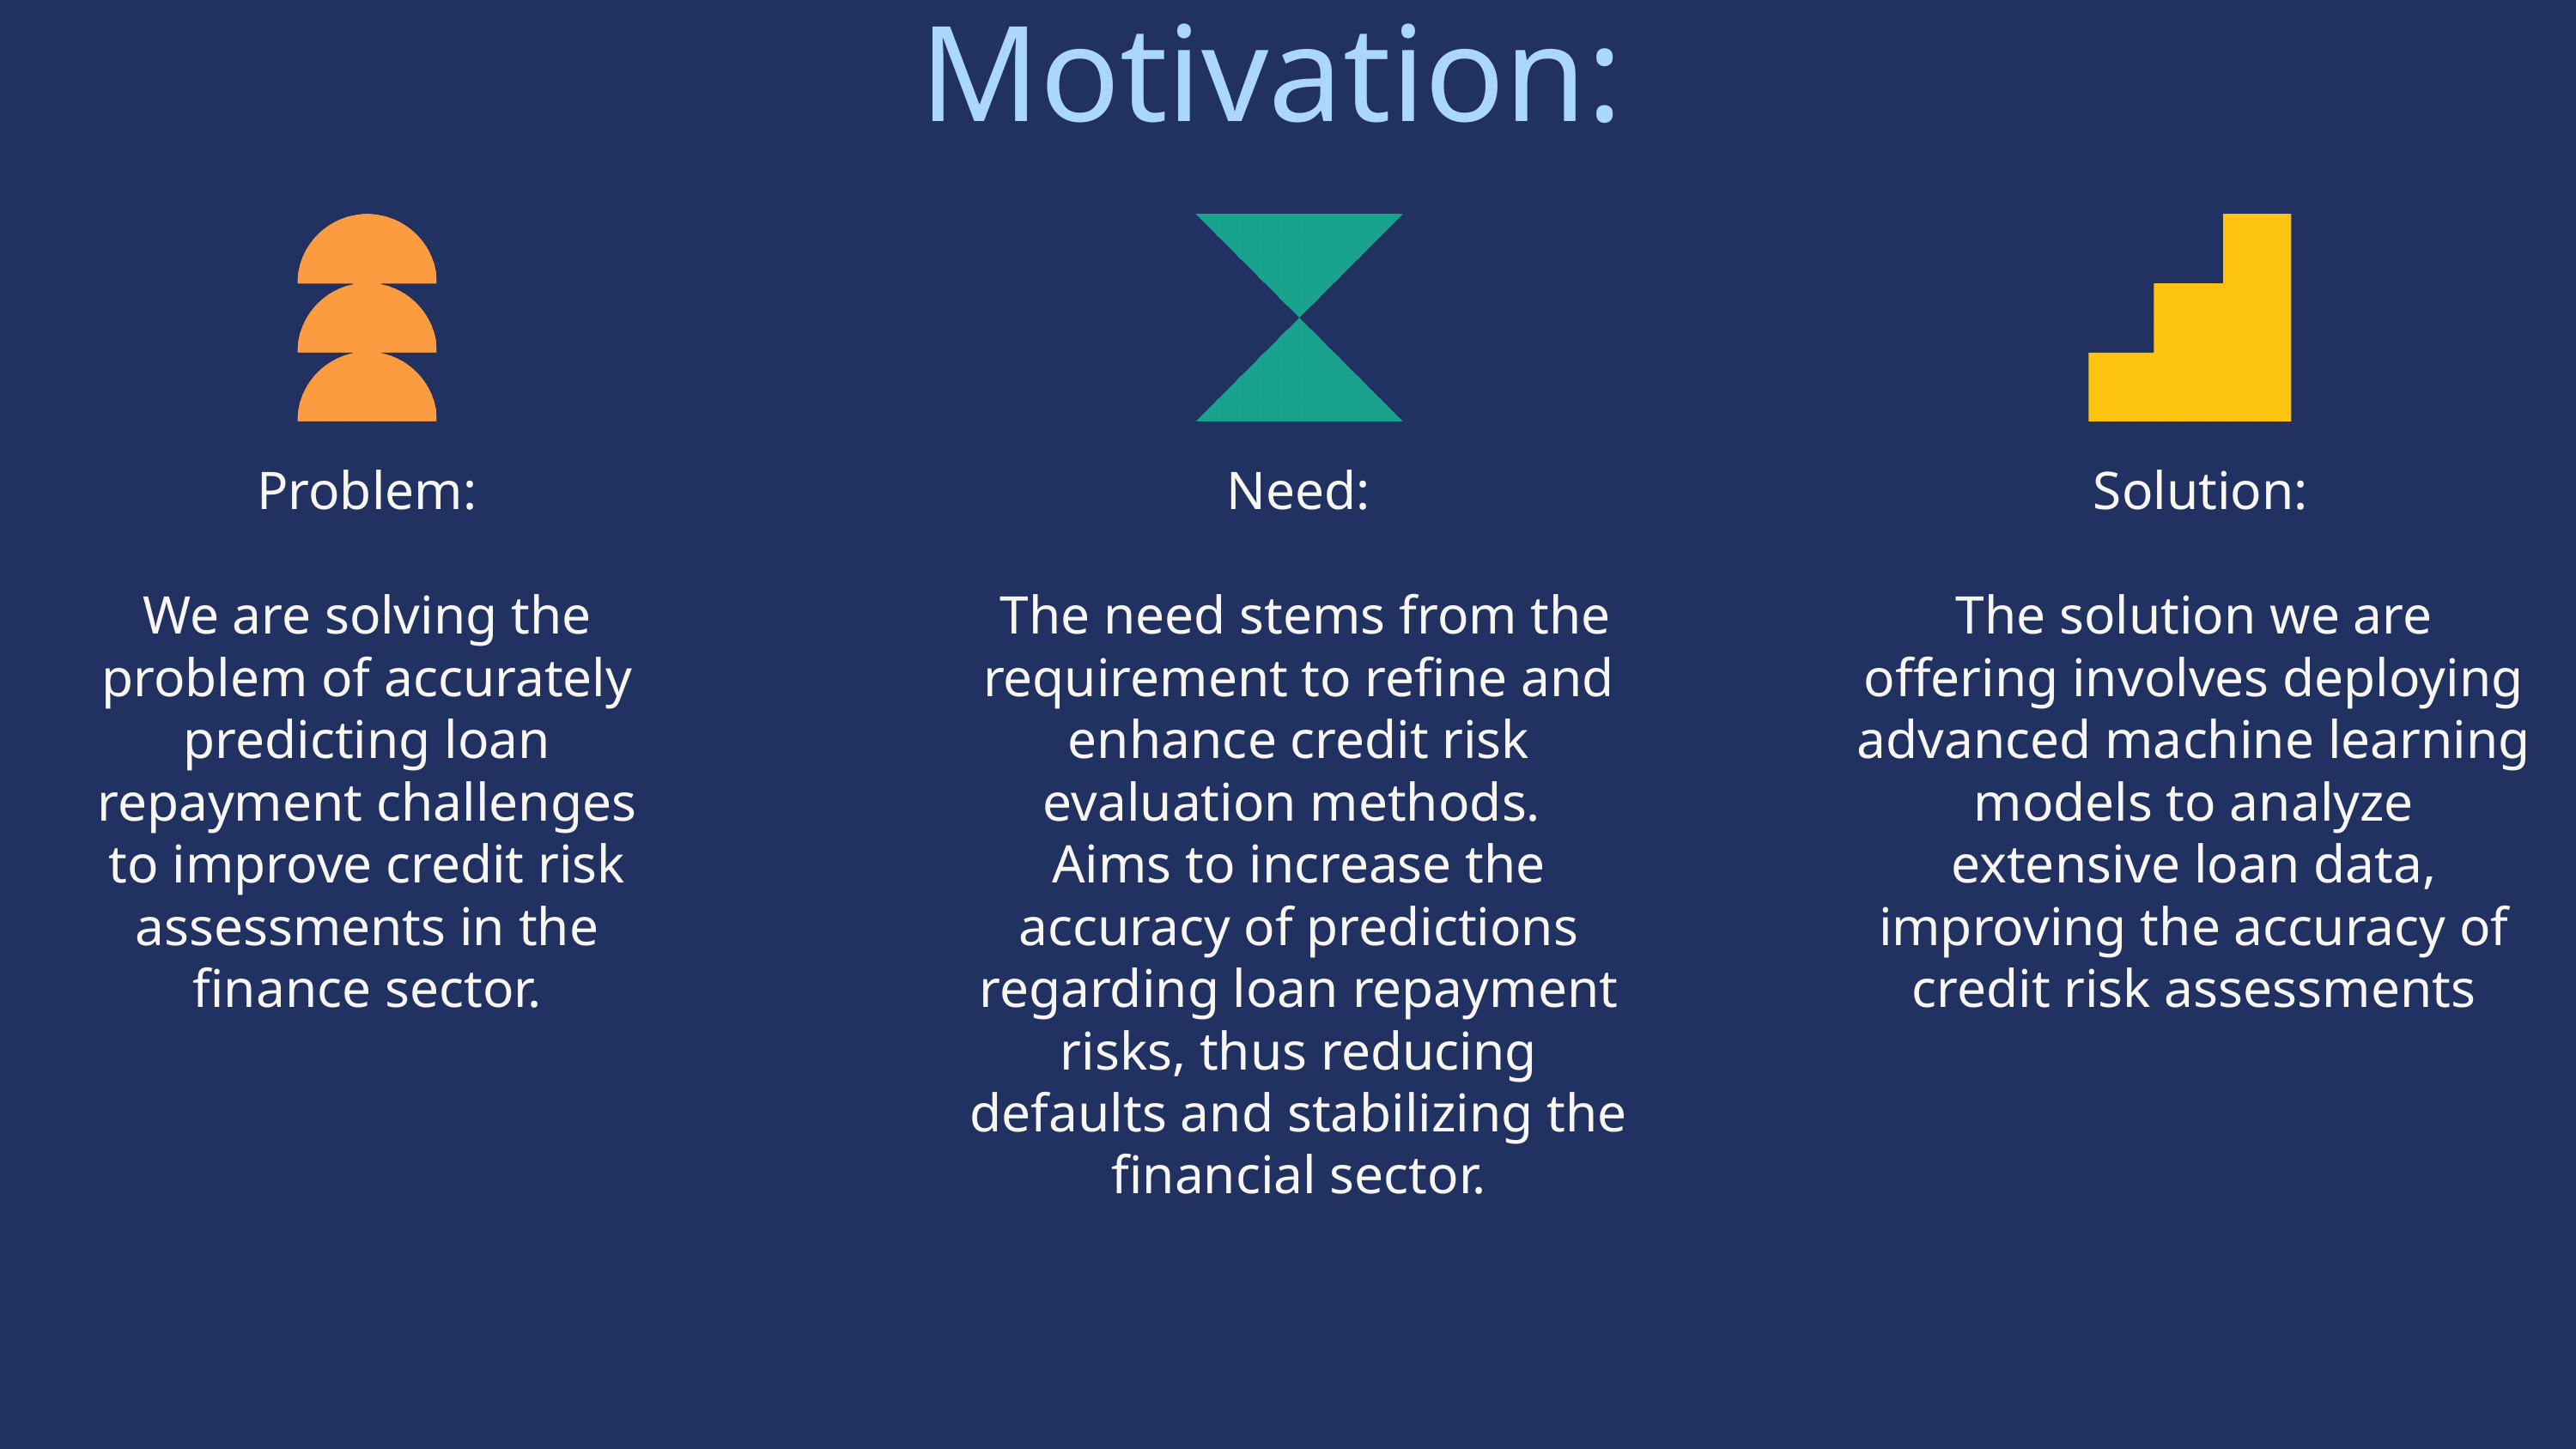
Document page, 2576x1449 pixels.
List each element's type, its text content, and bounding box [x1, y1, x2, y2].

text_box Motivation: [494, 0, 2050, 149]
text_box Solution: The solution we are offering involves deploying advanced machine learning models to analyze extensive loan data, improving the accuracy of credit risk assessments [1855, 458, 2533, 1018]
text_box [297, 214, 437, 421]
text_box Problem: We are solving the problem of accurately predicting loan repayment challenges to improve credit risk assessments in the finance sector. [74, 458, 660, 1080]
text_box Need: The need stems from the requirement to refine and enhance credit risk evaluation methods. Aims to increase the accuracy of predictions regarding loan repayment risks, thus reducing defaults and stabilizing the financial sector. [958, 458, 1640, 1204]
text_box [1195, 214, 1403, 421]
text_box [2088, 214, 2292, 421]
